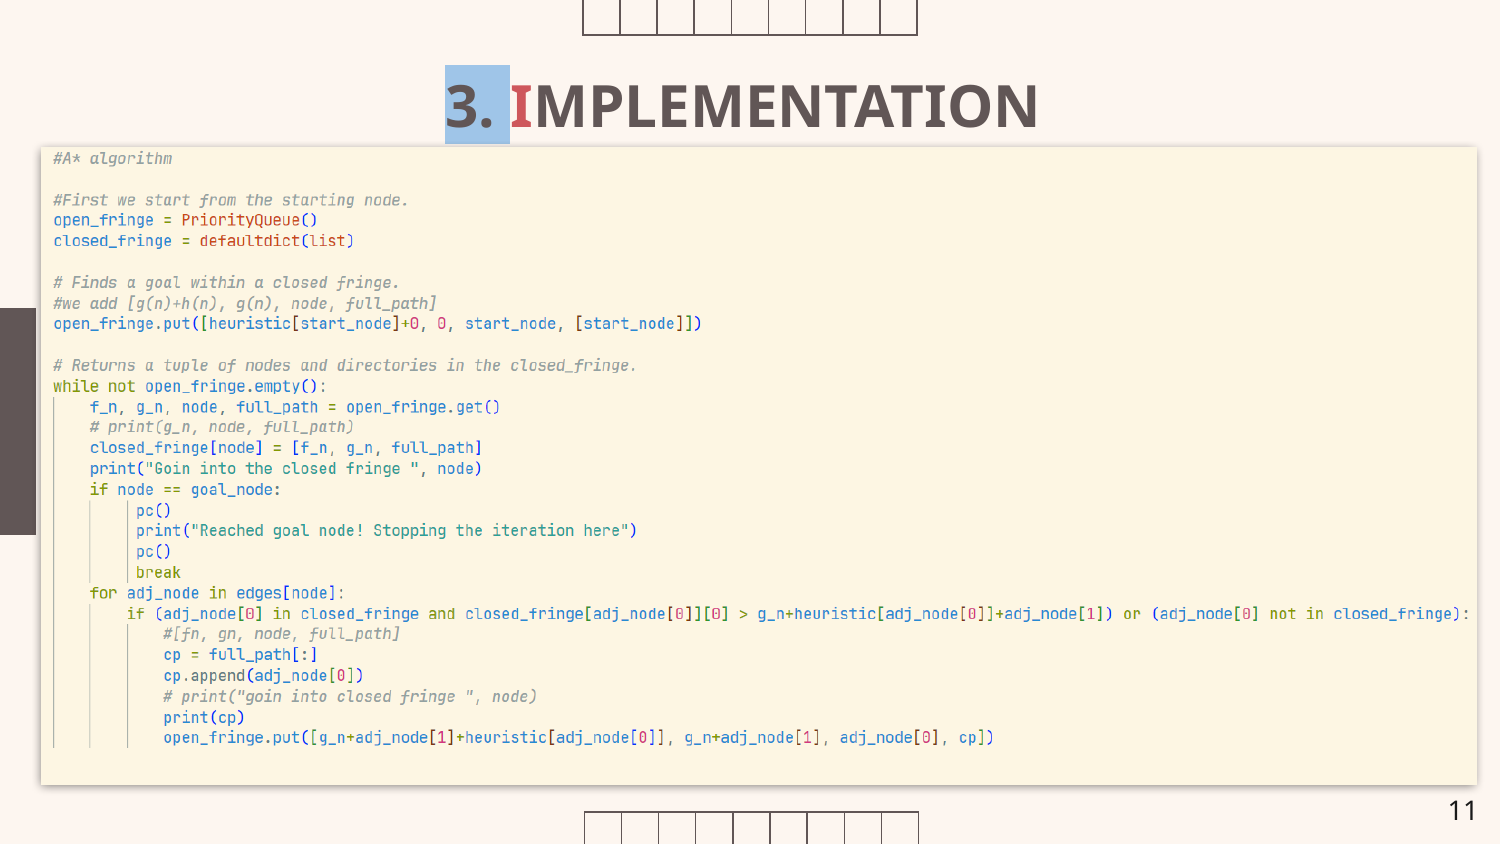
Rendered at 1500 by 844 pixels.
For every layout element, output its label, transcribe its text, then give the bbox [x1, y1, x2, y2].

picture [41, 147, 1477, 785]
text_box 3. IMPLEMENTATION [292, 53, 1194, 143]
slide_number ‹#› [1403, 779, 1494, 844]
